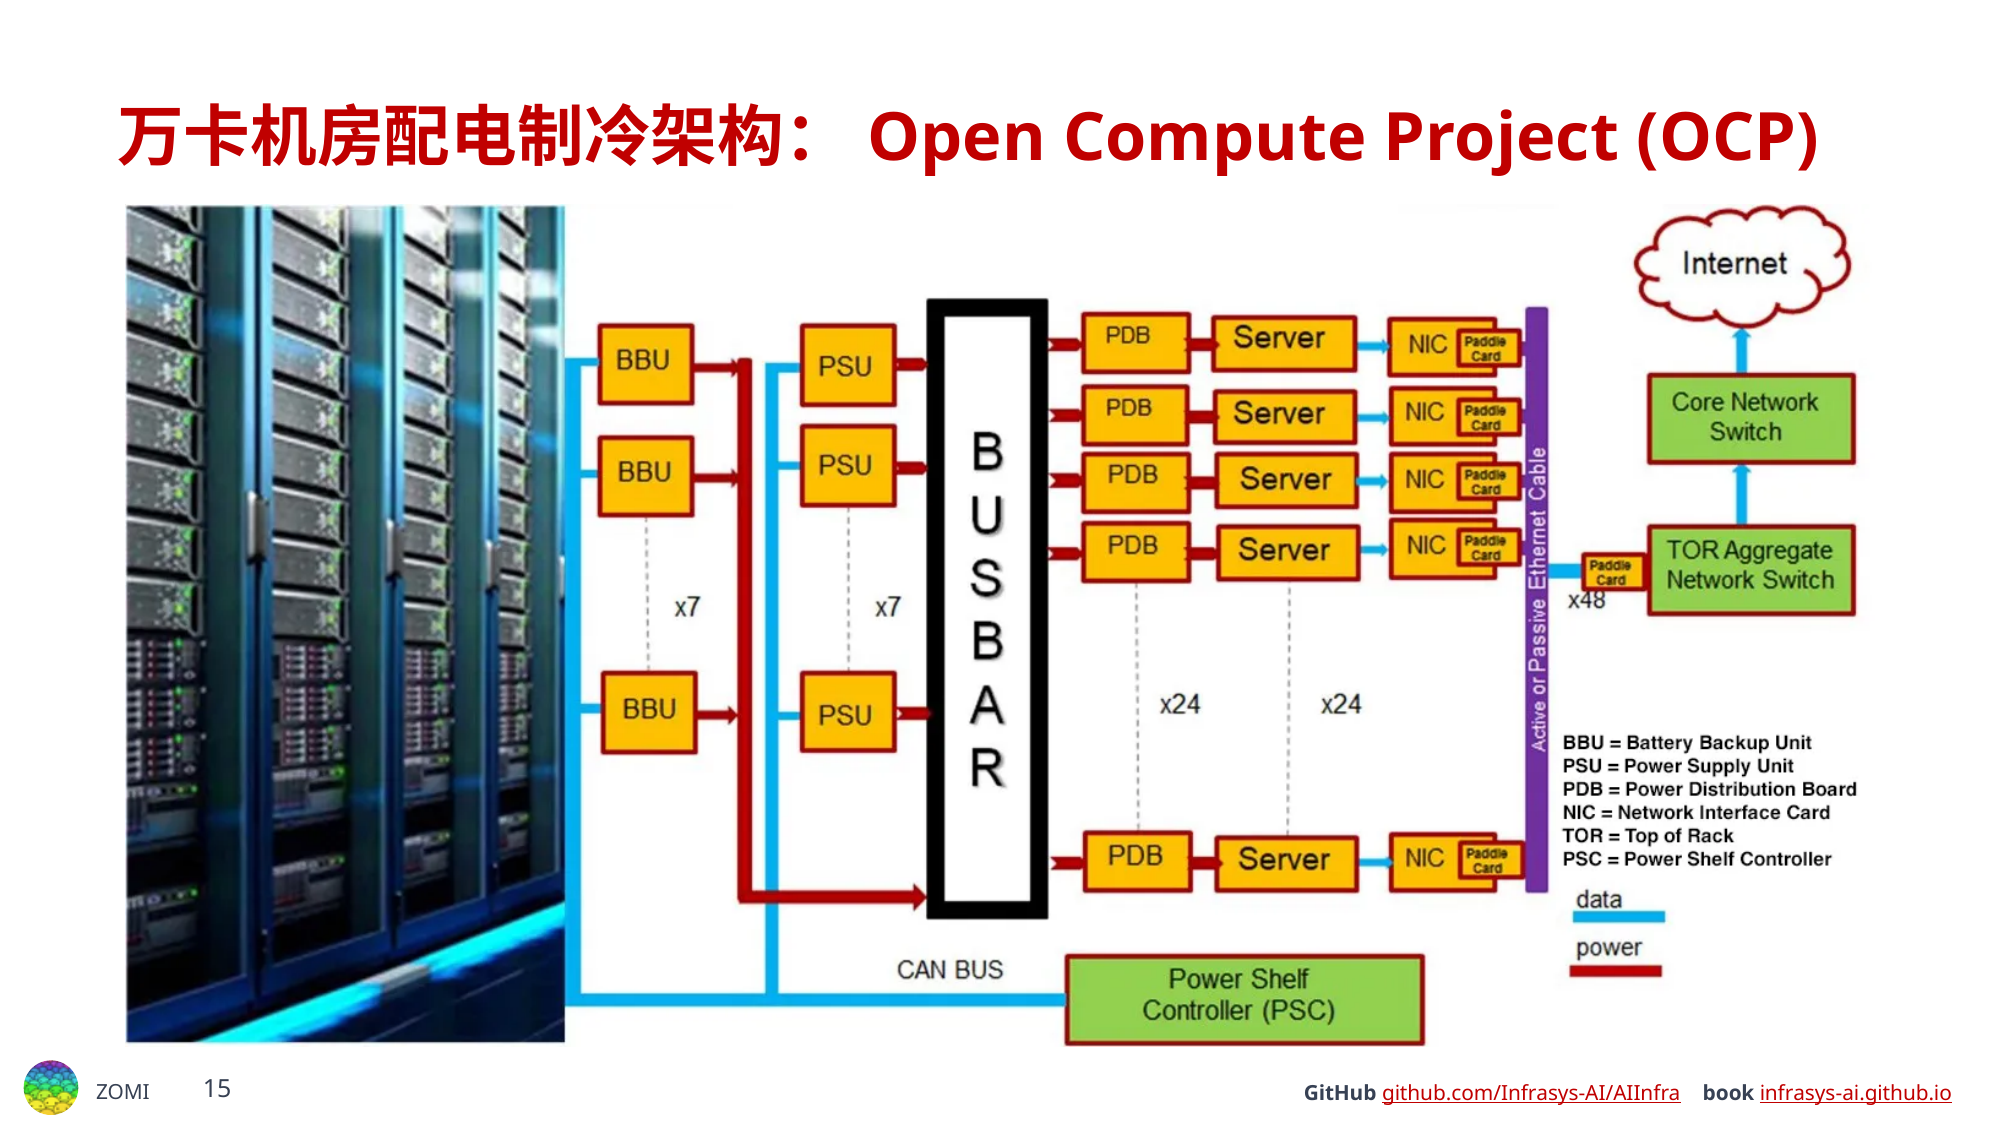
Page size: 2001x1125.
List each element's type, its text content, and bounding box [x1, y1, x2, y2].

picture [23, 1060, 79, 1115]
title 万卡机房配电制冷架构：Open Compute Project (OCP) [102, 85, 1901, 183]
picture [125, 204, 1878, 1048]
